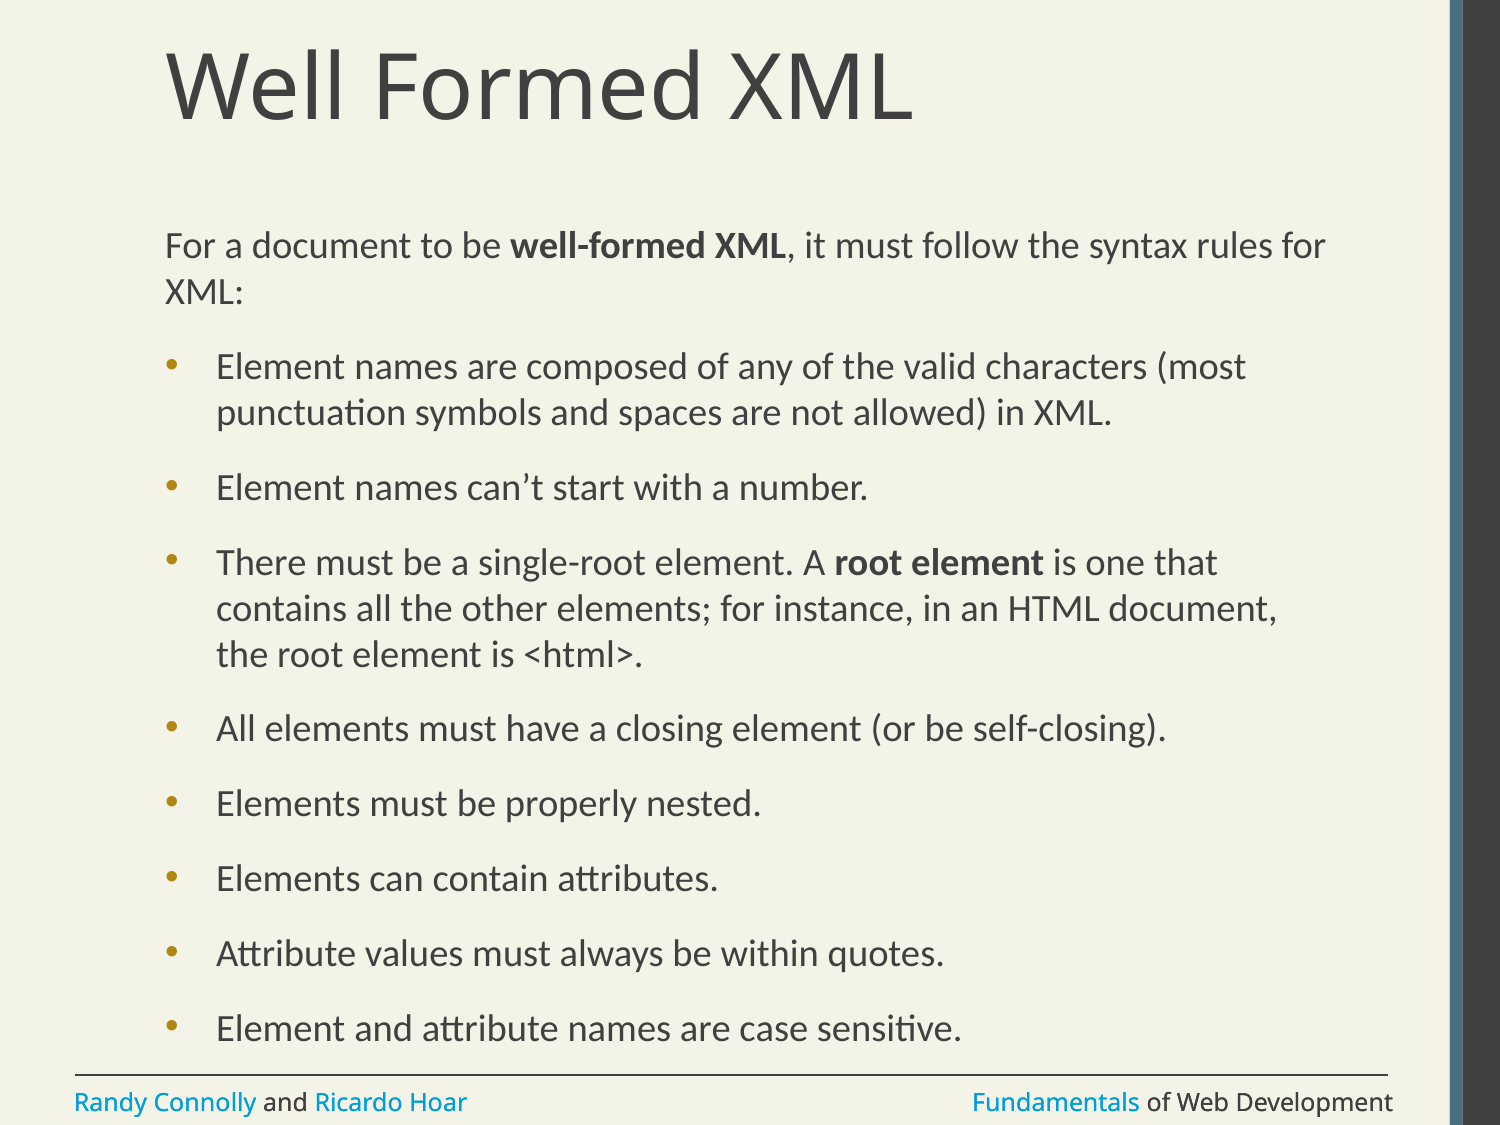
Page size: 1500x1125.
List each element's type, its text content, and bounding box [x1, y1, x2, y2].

list For a document to be well-formed XML, it must follow the syntax rules for XML: Element names are composed of any of the valid characters (most punctuation symbols and spaces are not allowed) in XML. Element names can’t start with a number. There must be a single-root element. A root element is one that contains all the other elements; for instance, in an HTML document, the root element is <html>. All elements must have a closing element (or be self-closing). Elements must be properly nested. Elements can contain attributes. Attribute values must always be within quotes. Element and attribute names are case sensitive. [150, 212, 1350, 1063]
title Well Formed XML [150, 20, 1425, 188]
